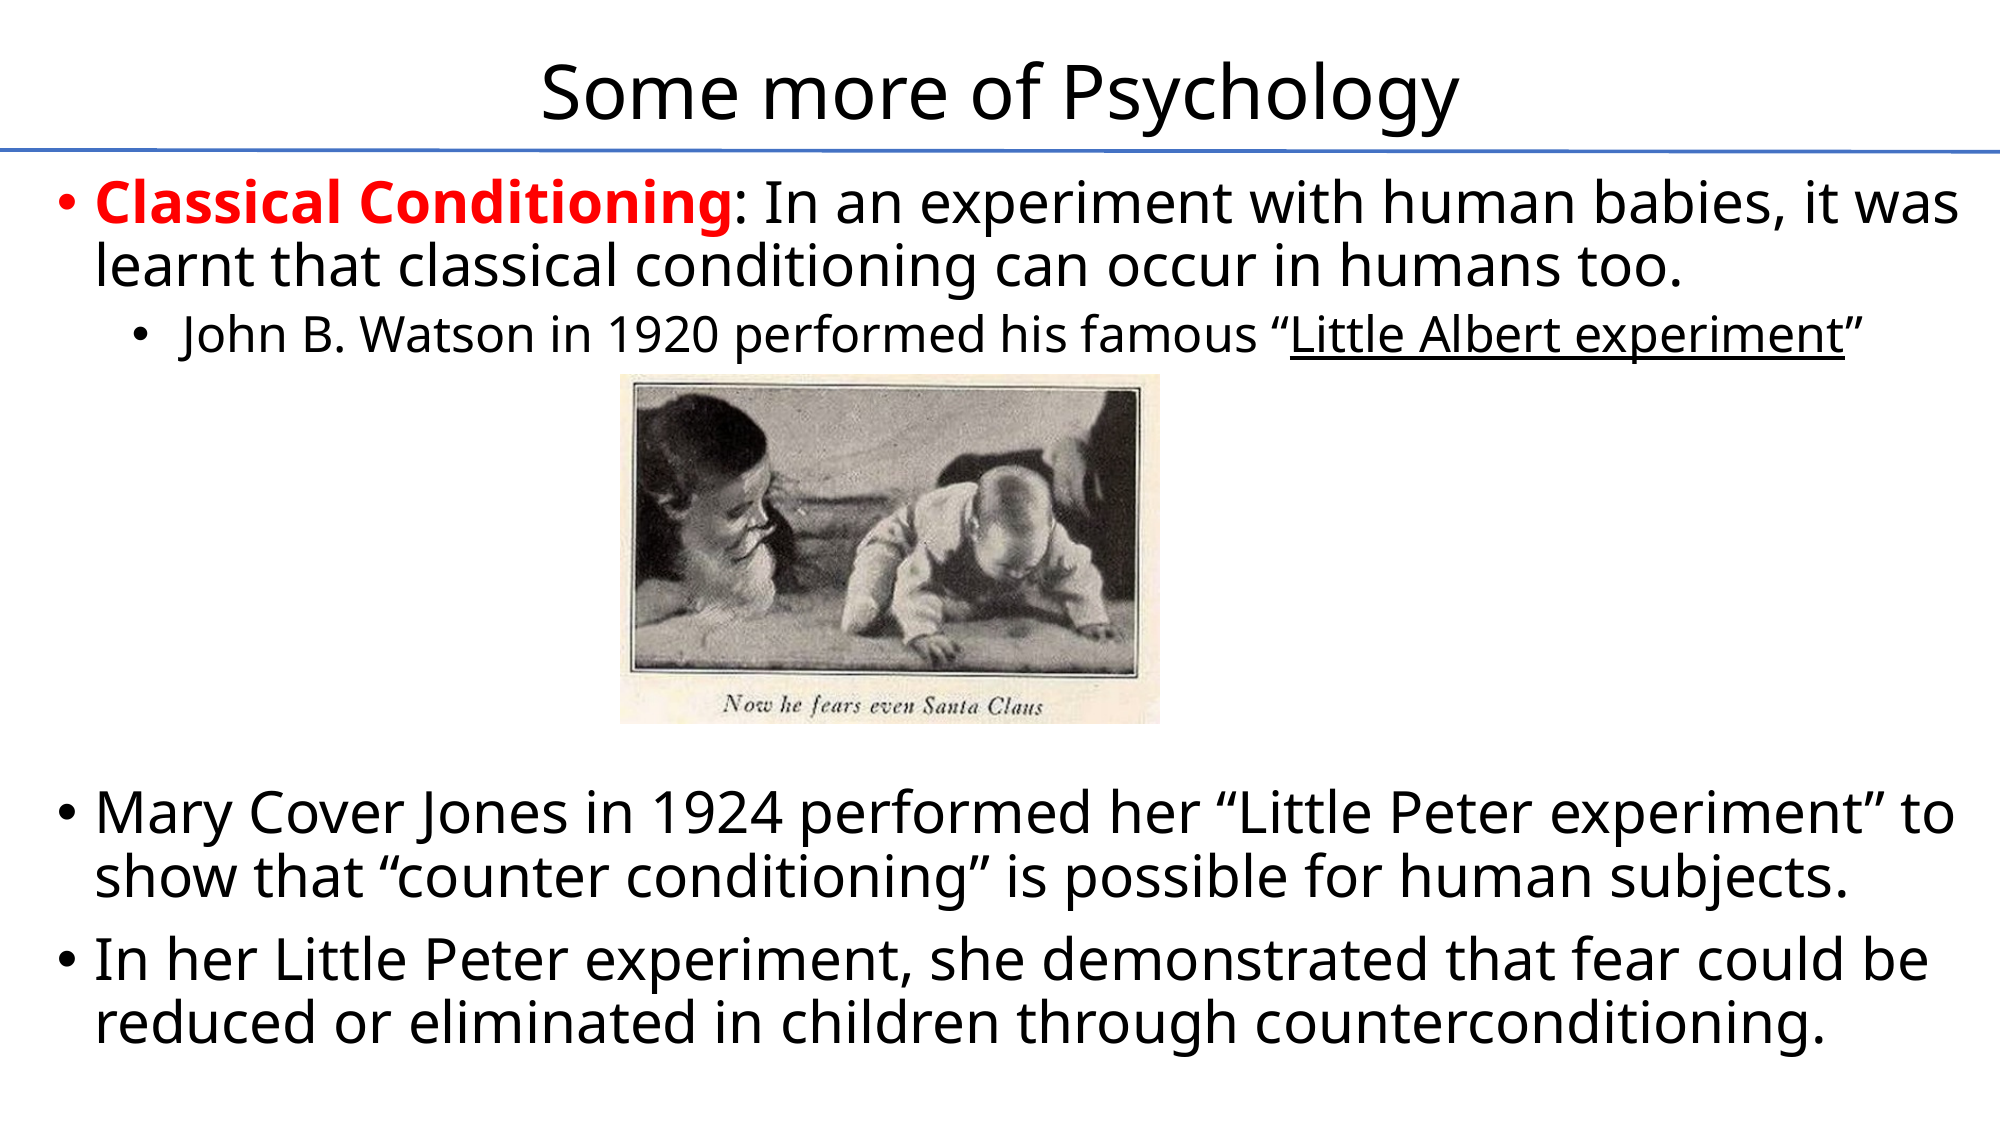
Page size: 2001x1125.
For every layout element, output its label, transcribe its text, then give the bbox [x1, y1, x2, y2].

text_box Classical Conditioning: In an experiment with human babies, it was learnt that classical conditioning can occur in humans too. John B. Watson in 1920 performed his famous “Little Albert experiment” Mary Cover Jones in 1924 performed her “Little Peter experiment” to show that “counter conditioning” is possible for human subjects. In her Little Peter experiment, she demonstrated that fear could be reduced or eliminated in children through counterconditioning. [42, 165, 2000, 991]
picture [619, 374, 1160, 724]
title Some more of Psychology [406, 0, 1594, 165]
